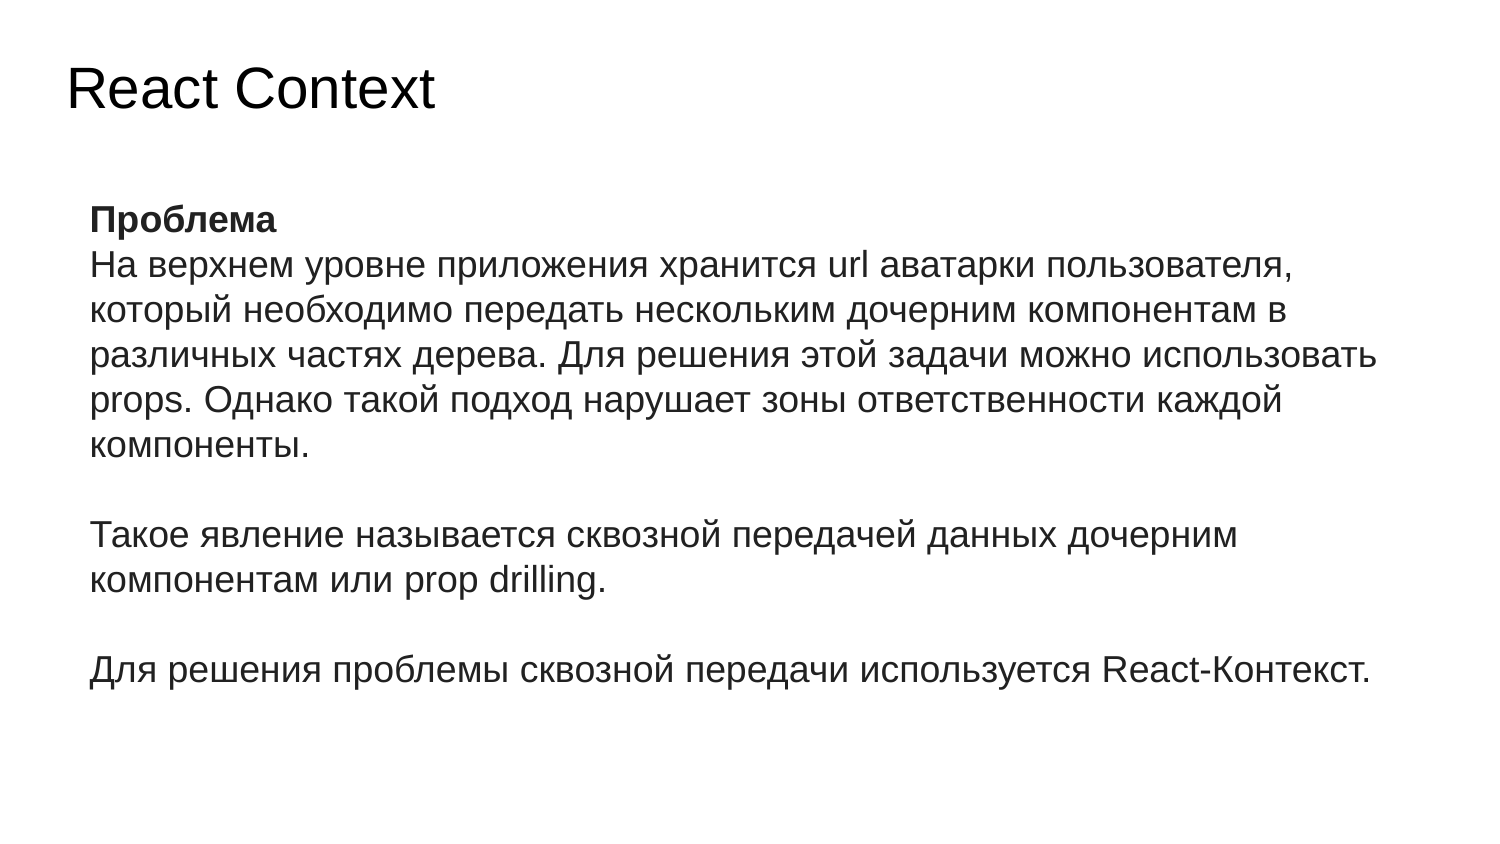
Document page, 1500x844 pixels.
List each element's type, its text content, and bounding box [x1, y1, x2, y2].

text_box Проблема На верхнем уровне приложения хранится url аватарки пользователя, который необходимо передать нескольким дочерним компонентам в различных частях дерева. Для решения этой задачи можно использовать props. Однако такой подход нарушает зоны ответственности каждой компоненты. Такое явление называется сквозной передачей данных дочерним компонентам или prop drilling. Для решения проблемы сквозной передачи используется React-Контекст. [74, 179, 1426, 768]
title React Context [51, 35, 1449, 139]
